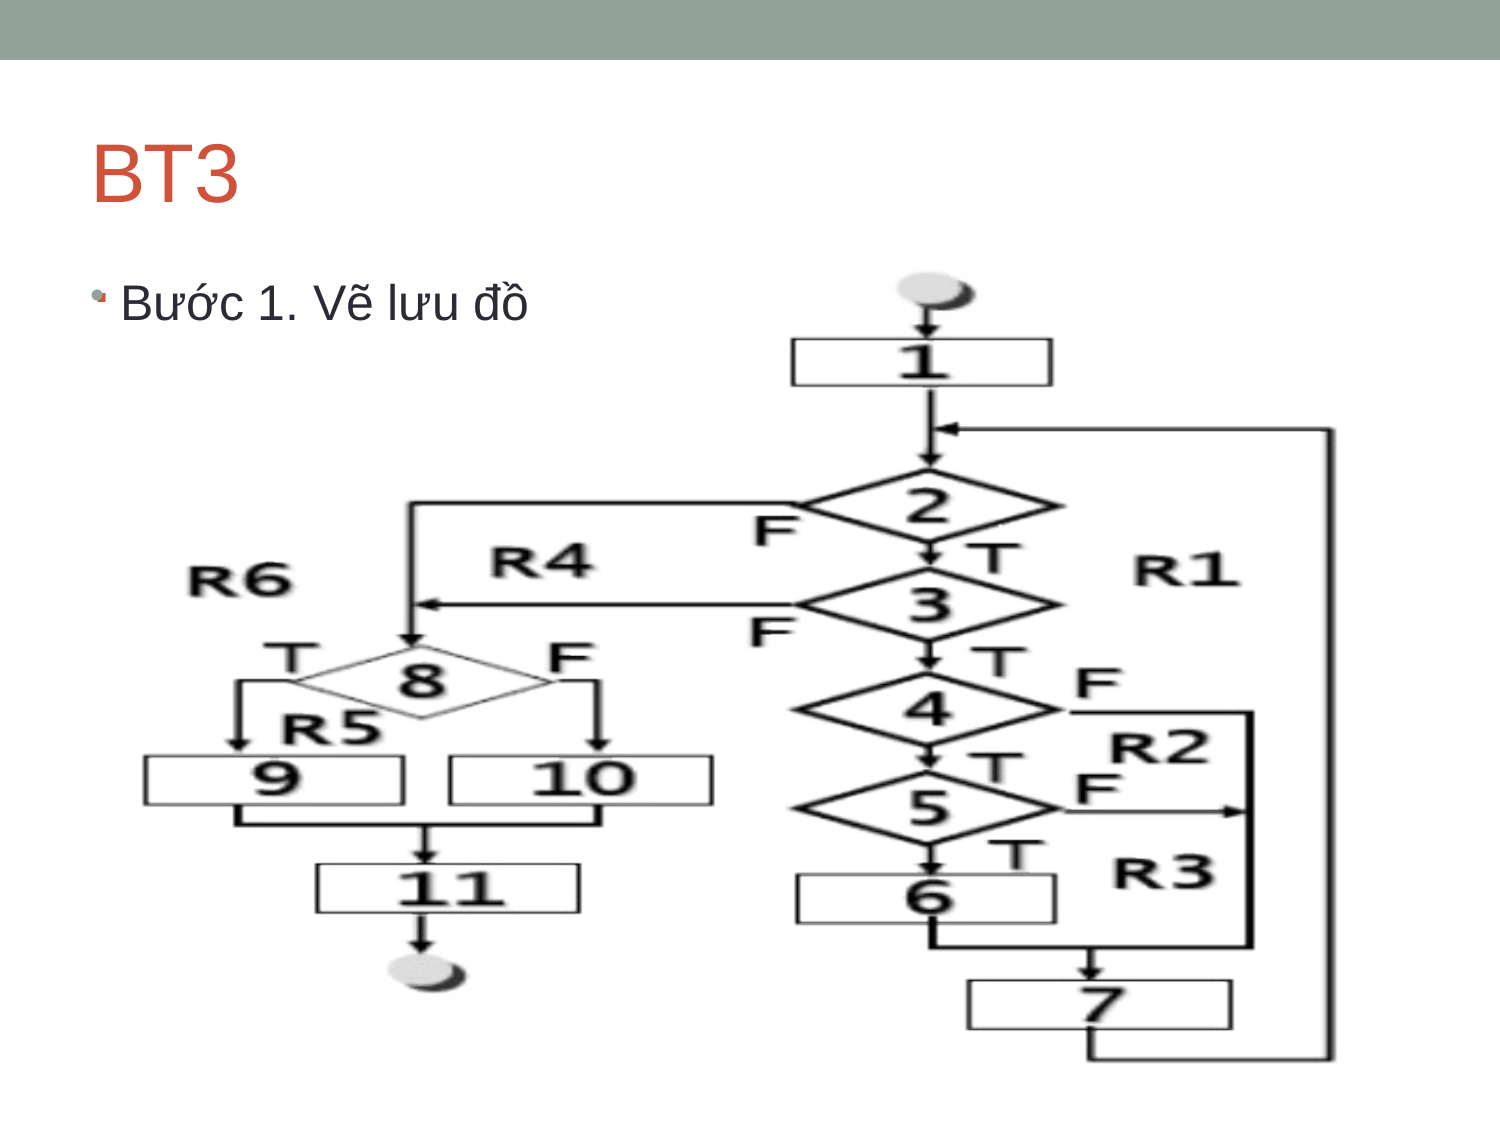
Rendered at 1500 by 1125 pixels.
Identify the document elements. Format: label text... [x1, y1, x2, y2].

text_box Bước 1. Vẽ lưu đồ [87, 267, 112, 330]
title BT3. [87, 116, 262, 267]
text_box [112, 262, 1375, 1092]
